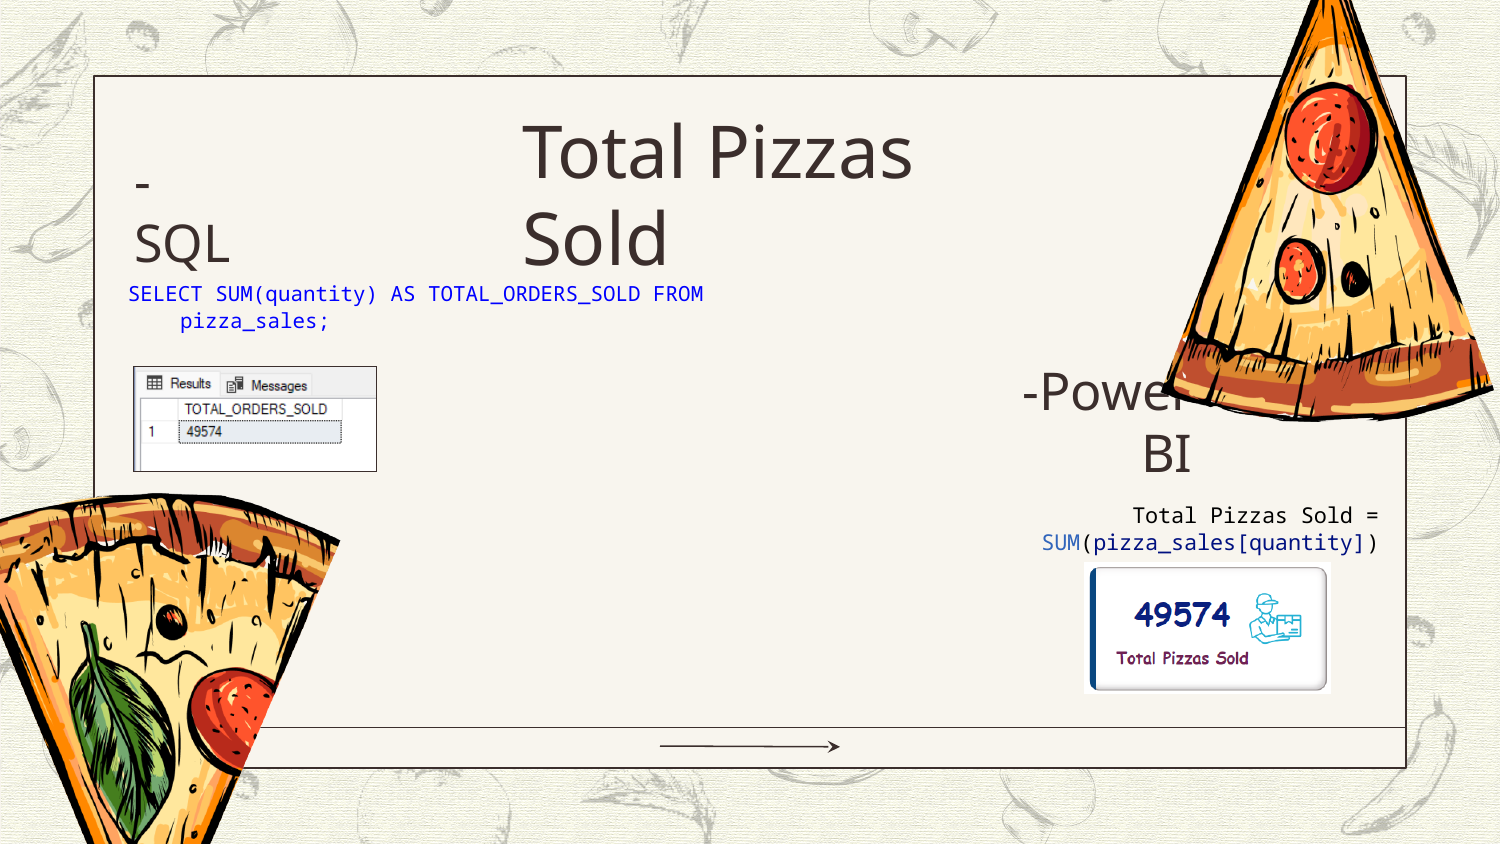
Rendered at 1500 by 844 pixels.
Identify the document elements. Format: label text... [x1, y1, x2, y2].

title Total Pizzas Sold [507, 90, 999, 183]
picture [0, 0, 1500, 844]
subtitle SELECT SUM(quantity) AS TOTAL_ORDERS_SOLD FROM pizza_sales; [89, 264, 808, 357]
subtitle Total Pizzas Sold = SUM(pizza_sales[quantity]) [783, 487, 1395, 546]
subtitle -SQL [119, 202, 256, 264]
subtitle -Power BI [964, 412, 1208, 487]
